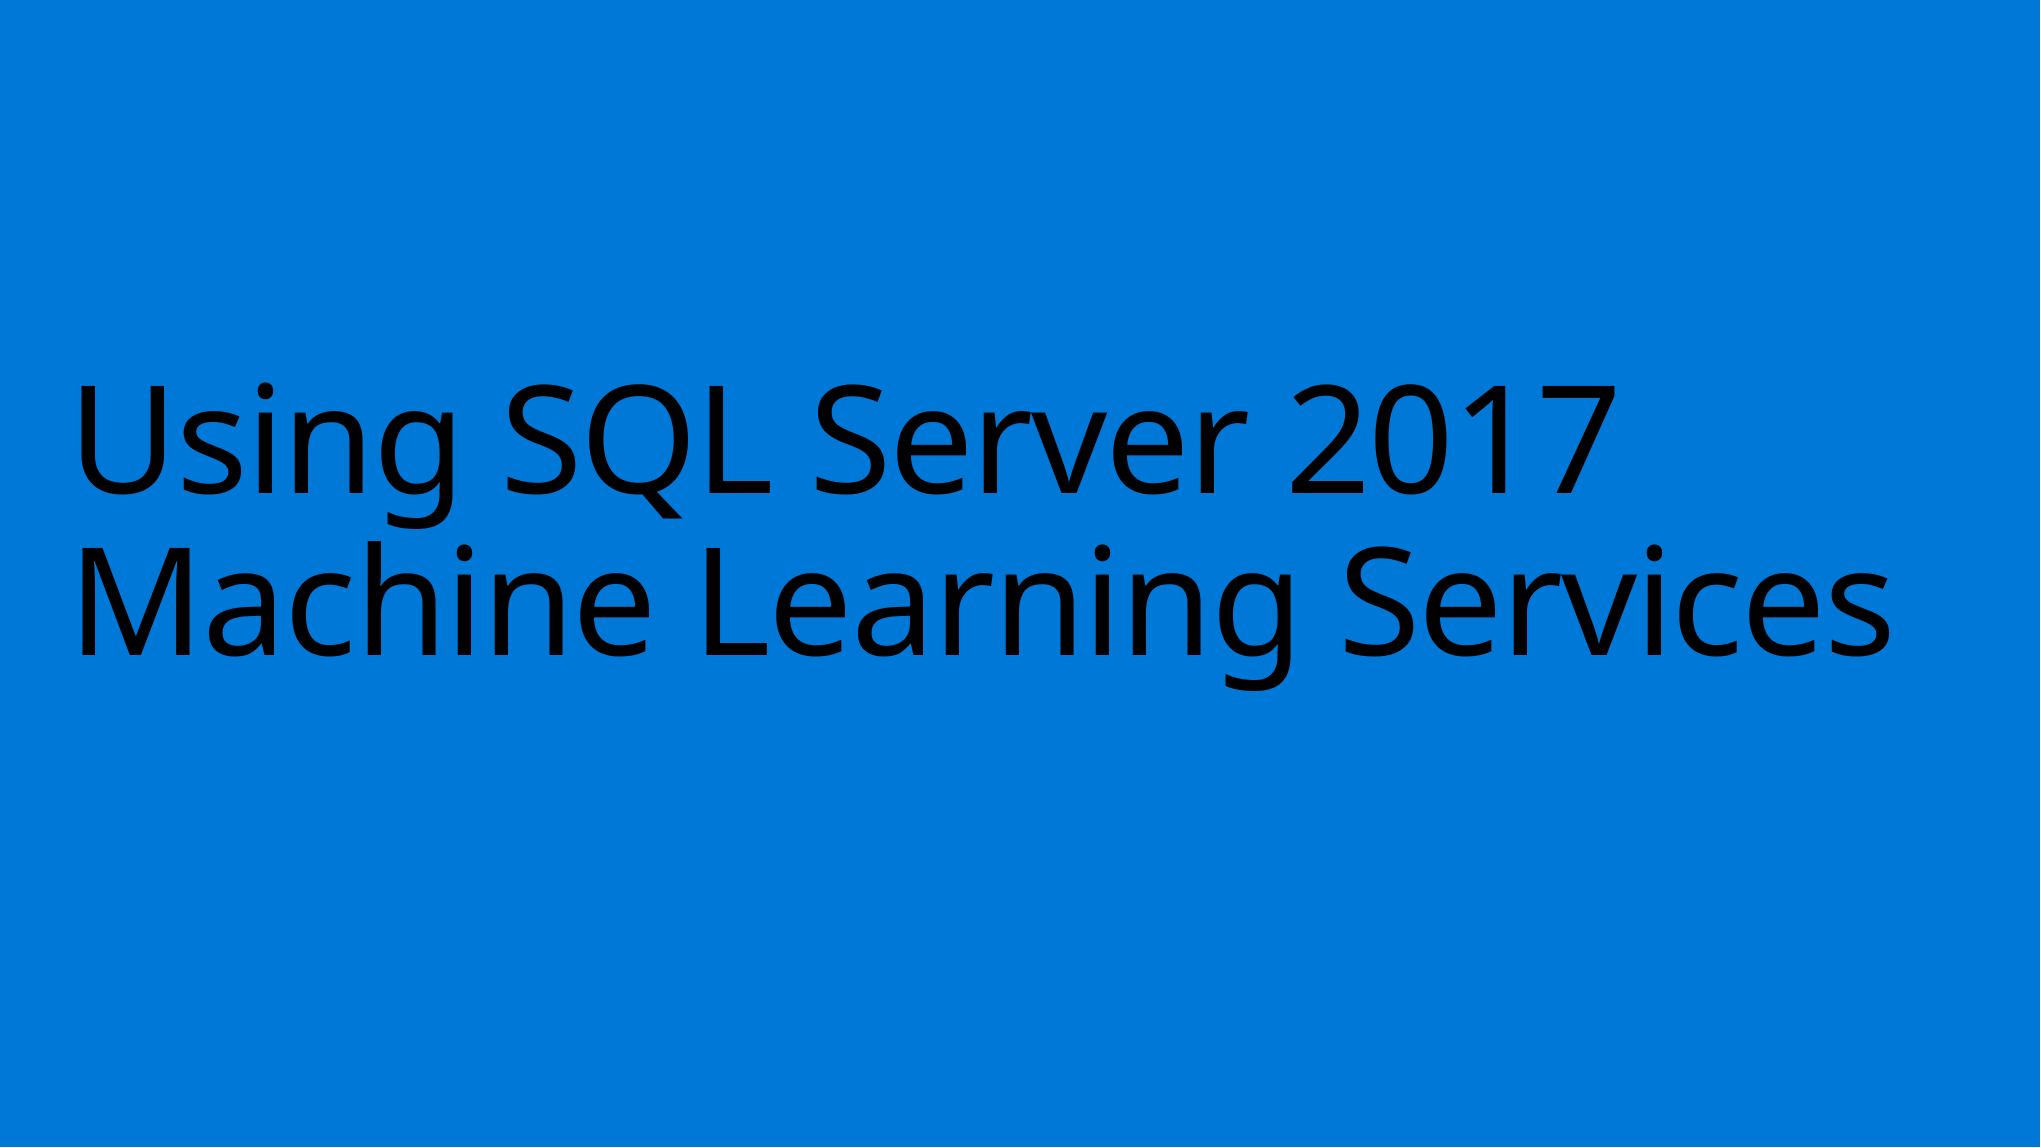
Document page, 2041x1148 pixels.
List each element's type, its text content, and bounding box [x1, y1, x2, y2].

title Using SQL Server 2017 Machine Learning Services [45, 348, 1996, 707]
